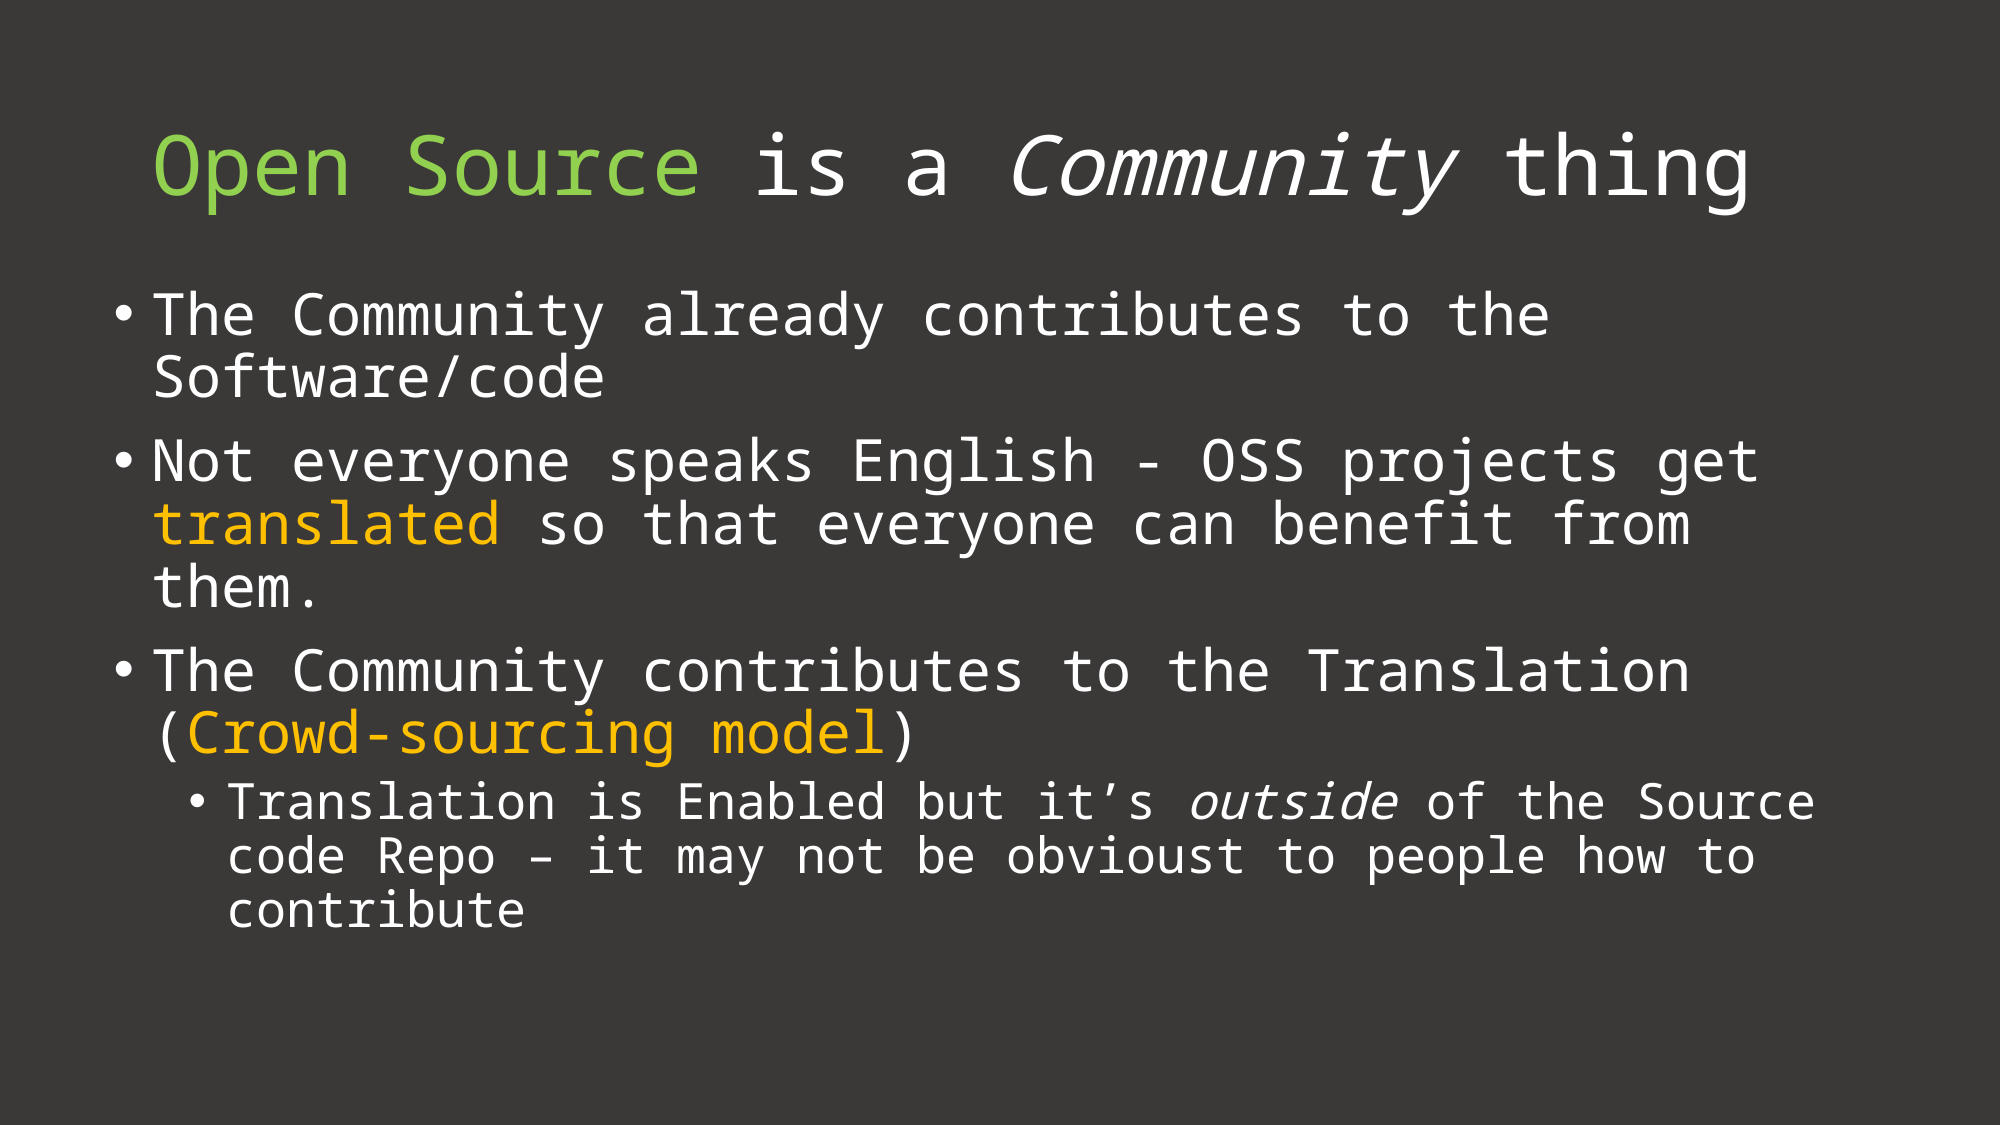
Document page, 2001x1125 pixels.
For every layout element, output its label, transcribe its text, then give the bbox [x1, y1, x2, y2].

list The Community already contributes to the Software/code Not everyone speaks English - OSS projects get translated so that everyone can benefit from them. The Community contributes to the Translation (Crowd-sourcing model) Translation is Enabled but it’s outside of the Source code Repo – it may not be obvioust to people how to contribute [98, 277, 1899, 1079]
title Open Source is a Community thing [137, 59, 1863, 277]
